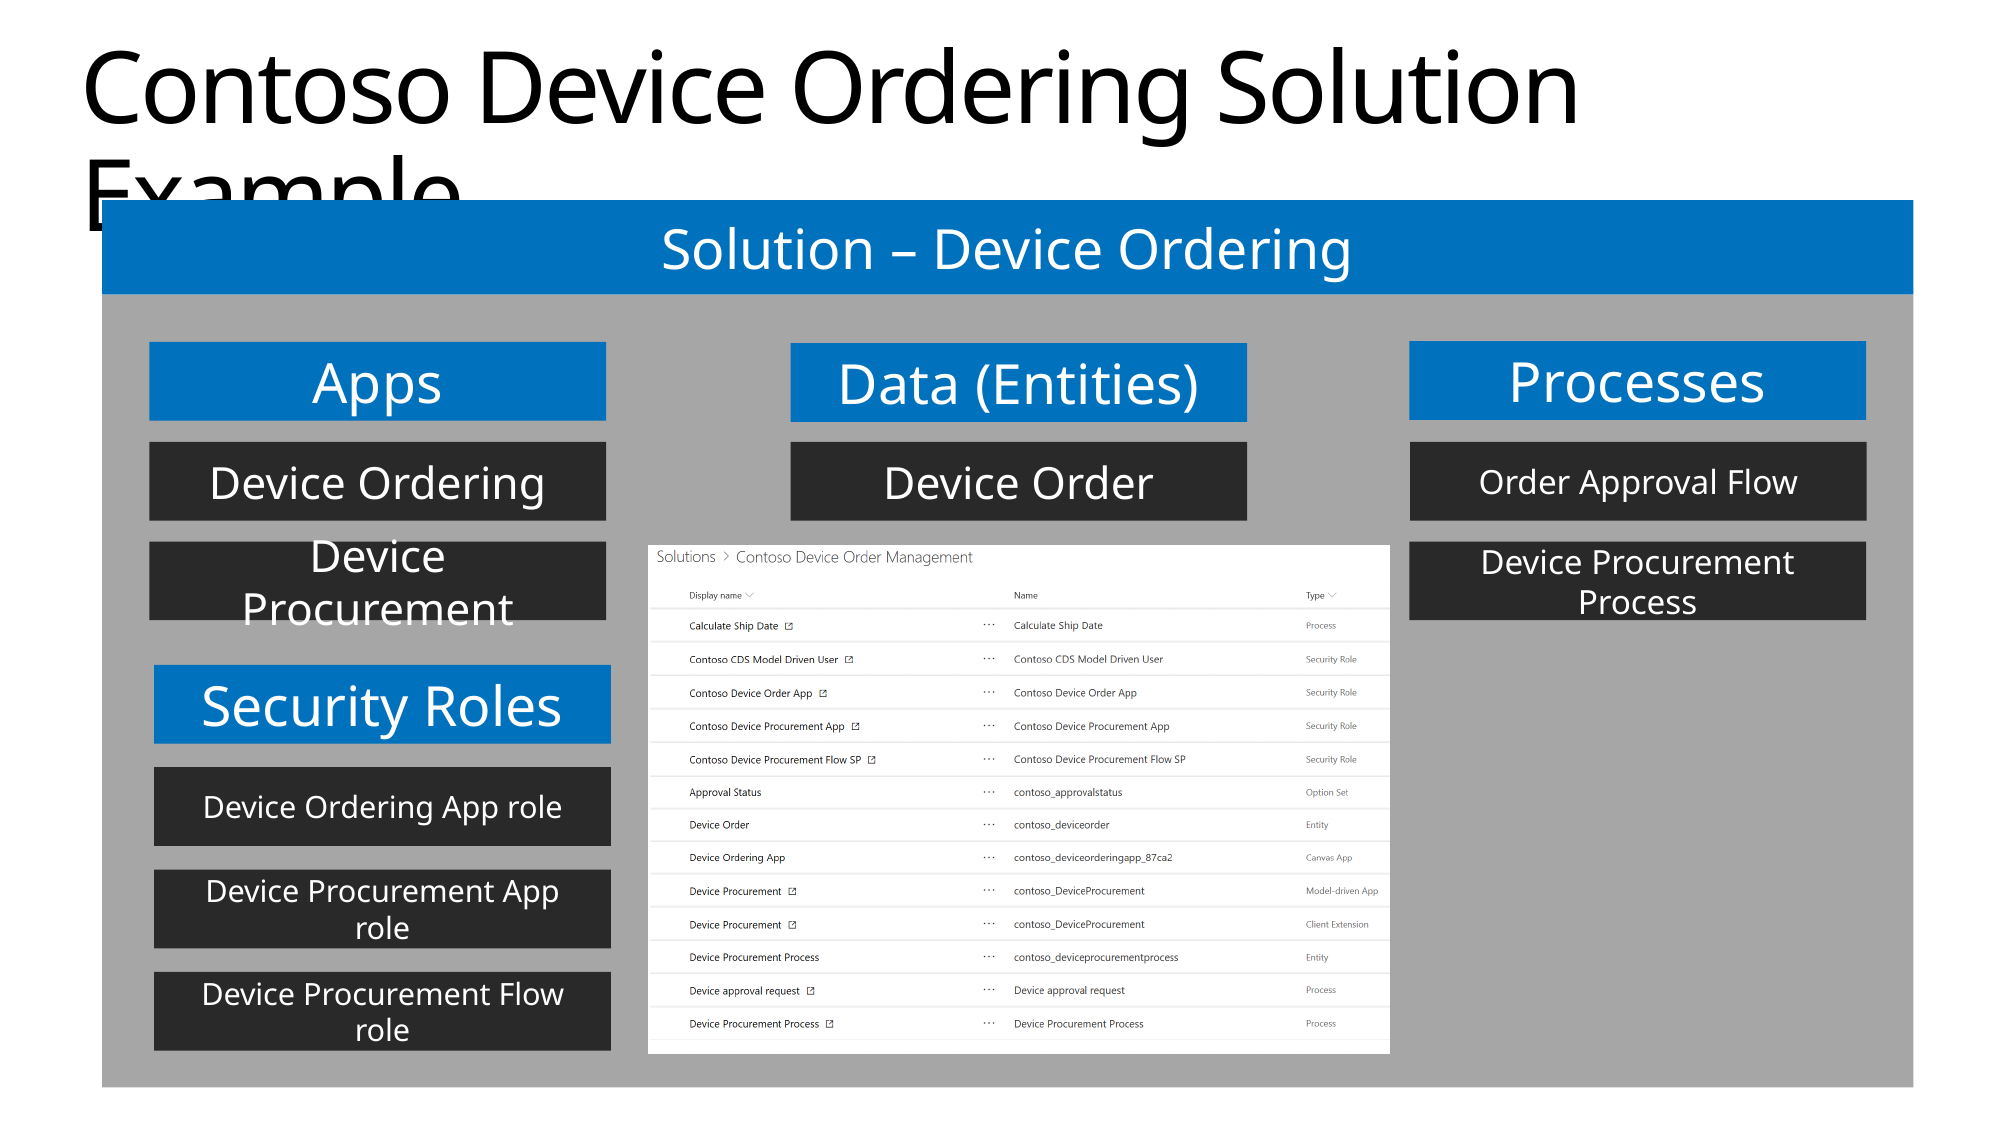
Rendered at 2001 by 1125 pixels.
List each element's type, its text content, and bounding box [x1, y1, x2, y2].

text_box Device Procurement Process [1409, 541, 1867, 621]
text_box Device Order [790, 441, 1248, 521]
text_box Device Ordering [149, 441, 607, 521]
text_box Processes [1407, 339, 1868, 422]
text_box Apps [147, 340, 608, 423]
text_box Device Procurement Flow role [154, 971, 611, 1051]
picture [648, 544, 1390, 1054]
text_box Order Approval Flow [1410, 441, 1867, 521]
text_box Device Ordering App role [154, 767, 611, 846]
text_box Device Procurement App role [154, 869, 611, 949]
text_box Security Roles [152, 663, 613, 746]
text_box Data (Entities) [788, 341, 1249, 424]
text_box [100, 293, 1915, 1089]
title Contoso Device Ordering Solution Example [80, 37, 1934, 147]
text_box Device Procurement [149, 541, 607, 621]
text_box Solution – Device Ordering [100, 198, 1915, 293]
